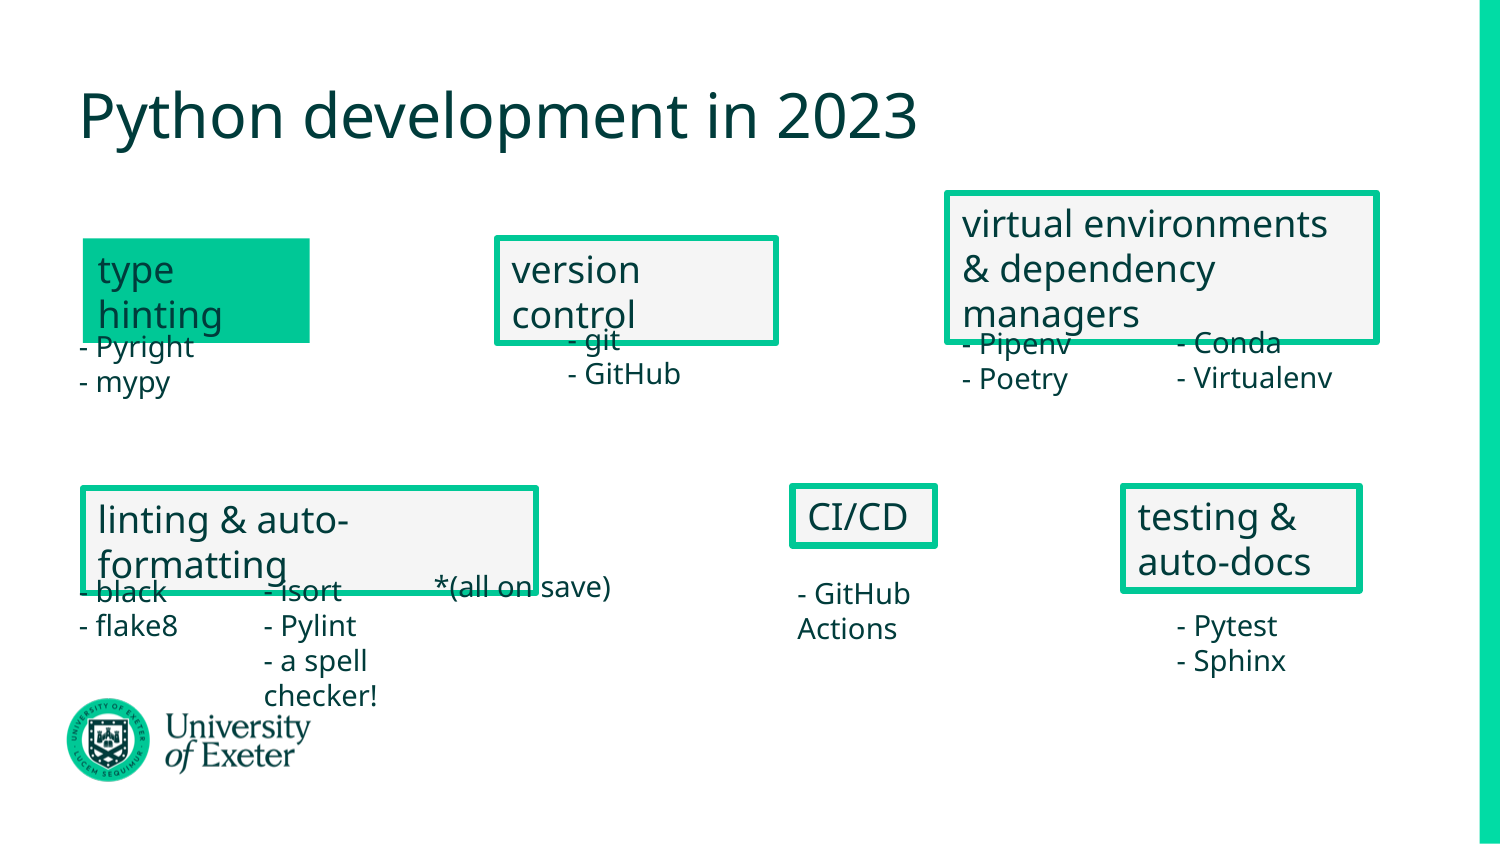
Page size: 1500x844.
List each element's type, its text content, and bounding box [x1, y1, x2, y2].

text_box - Conda - Virtualenv [1161, 317, 1360, 402]
text_box - isort - Pylint - a spell checker! [248, 564, 497, 755]
picture [54, 651, 324, 829]
text_box *(all on save) [418, 560, 630, 611]
text_box - GitHub Actions [782, 568, 983, 653]
text_box - black - flake8 [63, 565, 340, 766]
text_box - Pyright - mypy [63, 320, 340, 406]
title Python development in 2023 [64, 77, 1200, 153]
text_box CI/CD [792, 485, 935, 546]
text_box - Pytest - Sphinx [1161, 600, 1310, 685]
text_box type hinting [82, 238, 310, 320]
text_box virtual environments & dependency managers [947, 192, 1377, 343]
text_box - Pipenv - Poetry [947, 318, 1096, 403]
text_box version control [496, 238, 777, 343]
text_box - git - GitHub [552, 313, 764, 399]
text_box testing & auto-docs [1122, 485, 1360, 591]
text_box linting & auto-formatting [82, 488, 537, 565]
